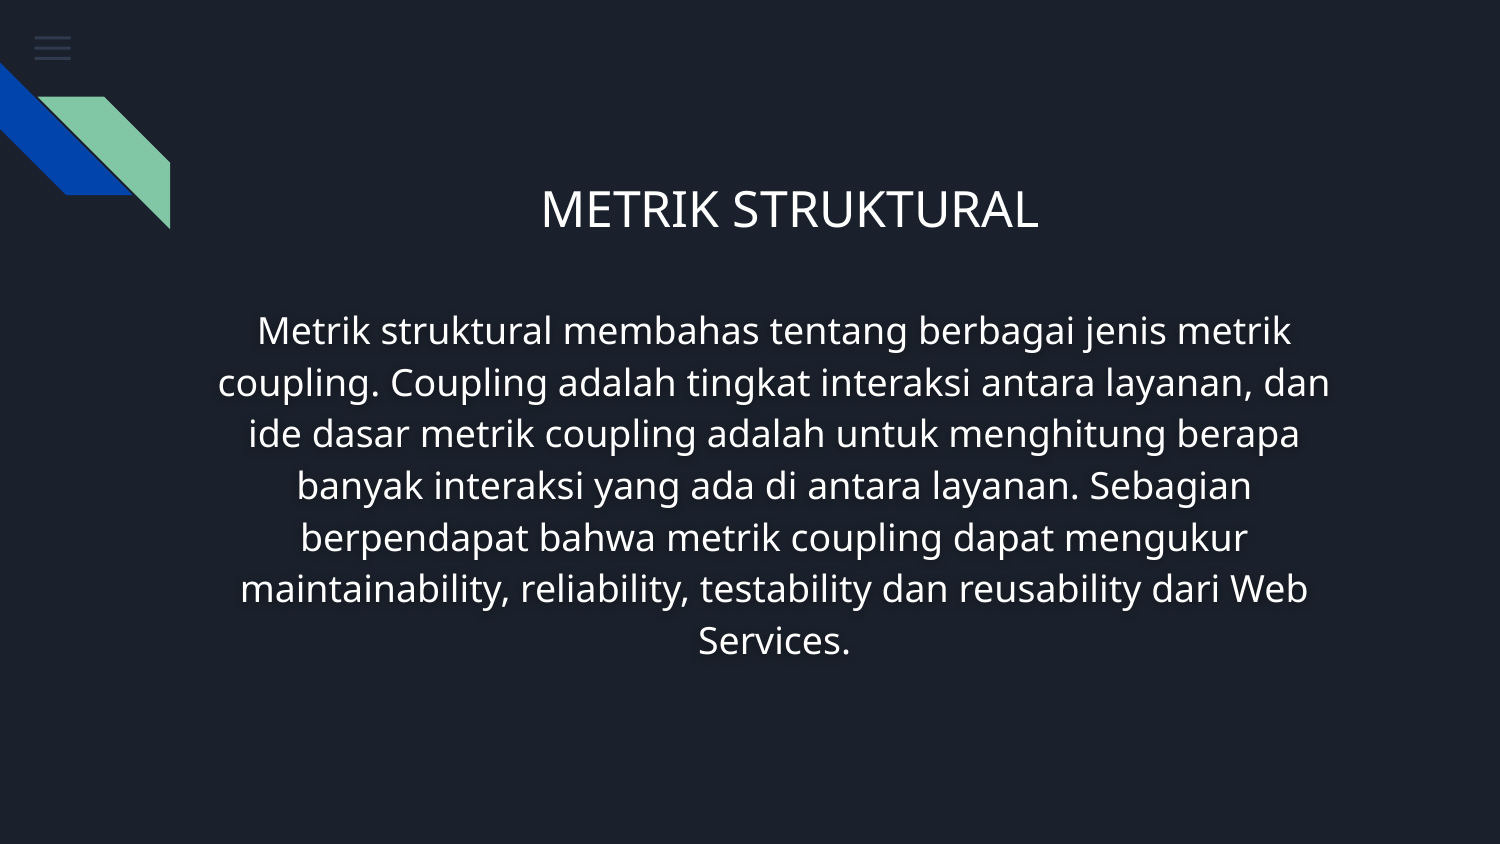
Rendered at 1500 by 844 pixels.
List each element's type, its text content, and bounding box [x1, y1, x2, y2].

list Metrik struktural membahas tentang berbagai jenis metrik coupling. Coupling adalah tingkat interaksi antara layanan, dan ide dasar metrik coupling adalah untuk menghitung berapa banyak interaksi yang ada di antara layanan. Sebagian berpendapat bahwa metrik coupling dapat mengukur maintainability, reliability, testability dan reusability dari Web Services. [197, 285, 1353, 644]
title METRIK STRUKTURAL [212, 162, 1368, 313]
